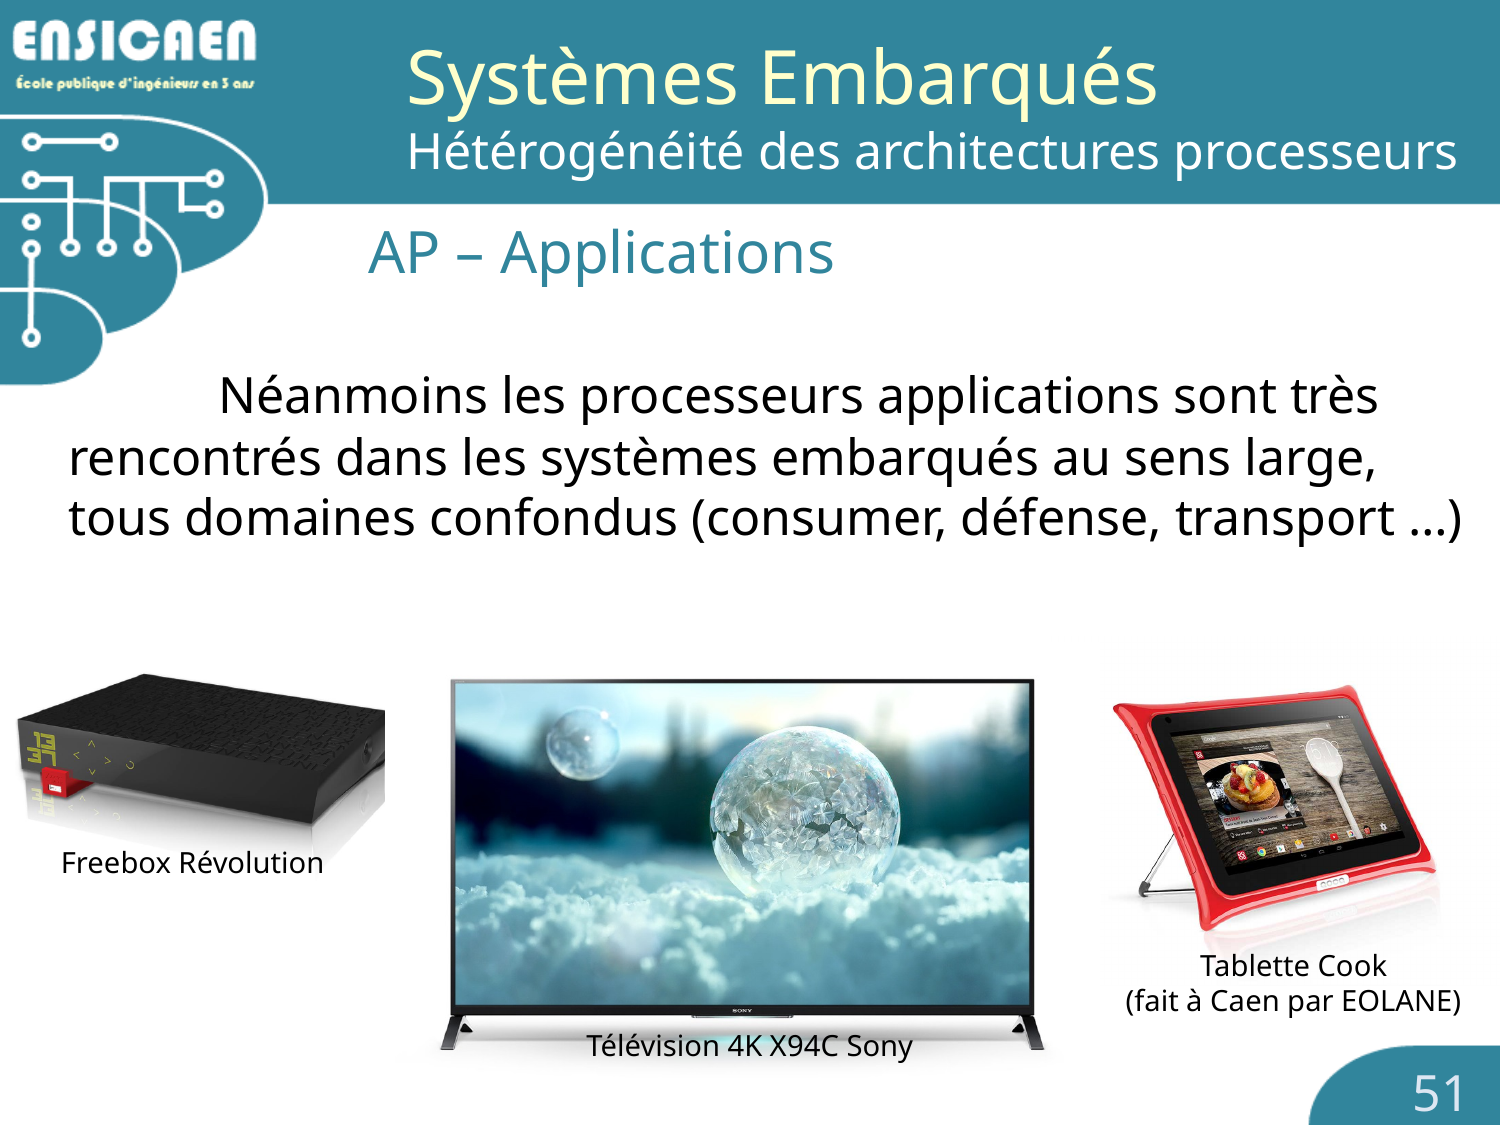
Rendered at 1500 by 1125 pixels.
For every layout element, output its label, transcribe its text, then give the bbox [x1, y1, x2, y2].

text_box AP – Applications Néanmoins les processeurs applications sont très rencontrés dans les systèmes embarqués au sens large, tous domaines confondus (consumer, défense, transport …) [53, 208, 1500, 598]
text_box Tablette Cook (fait à Caen par EOLANE) [1106, 993, 1487, 1025]
picture [0, 0, 1500, 1125]
slide_number 51 [1396, 1065, 1498, 1125]
title Systèmes Embarqués Hétérogénéité des architectures processeurs [391, 0, 1500, 209]
